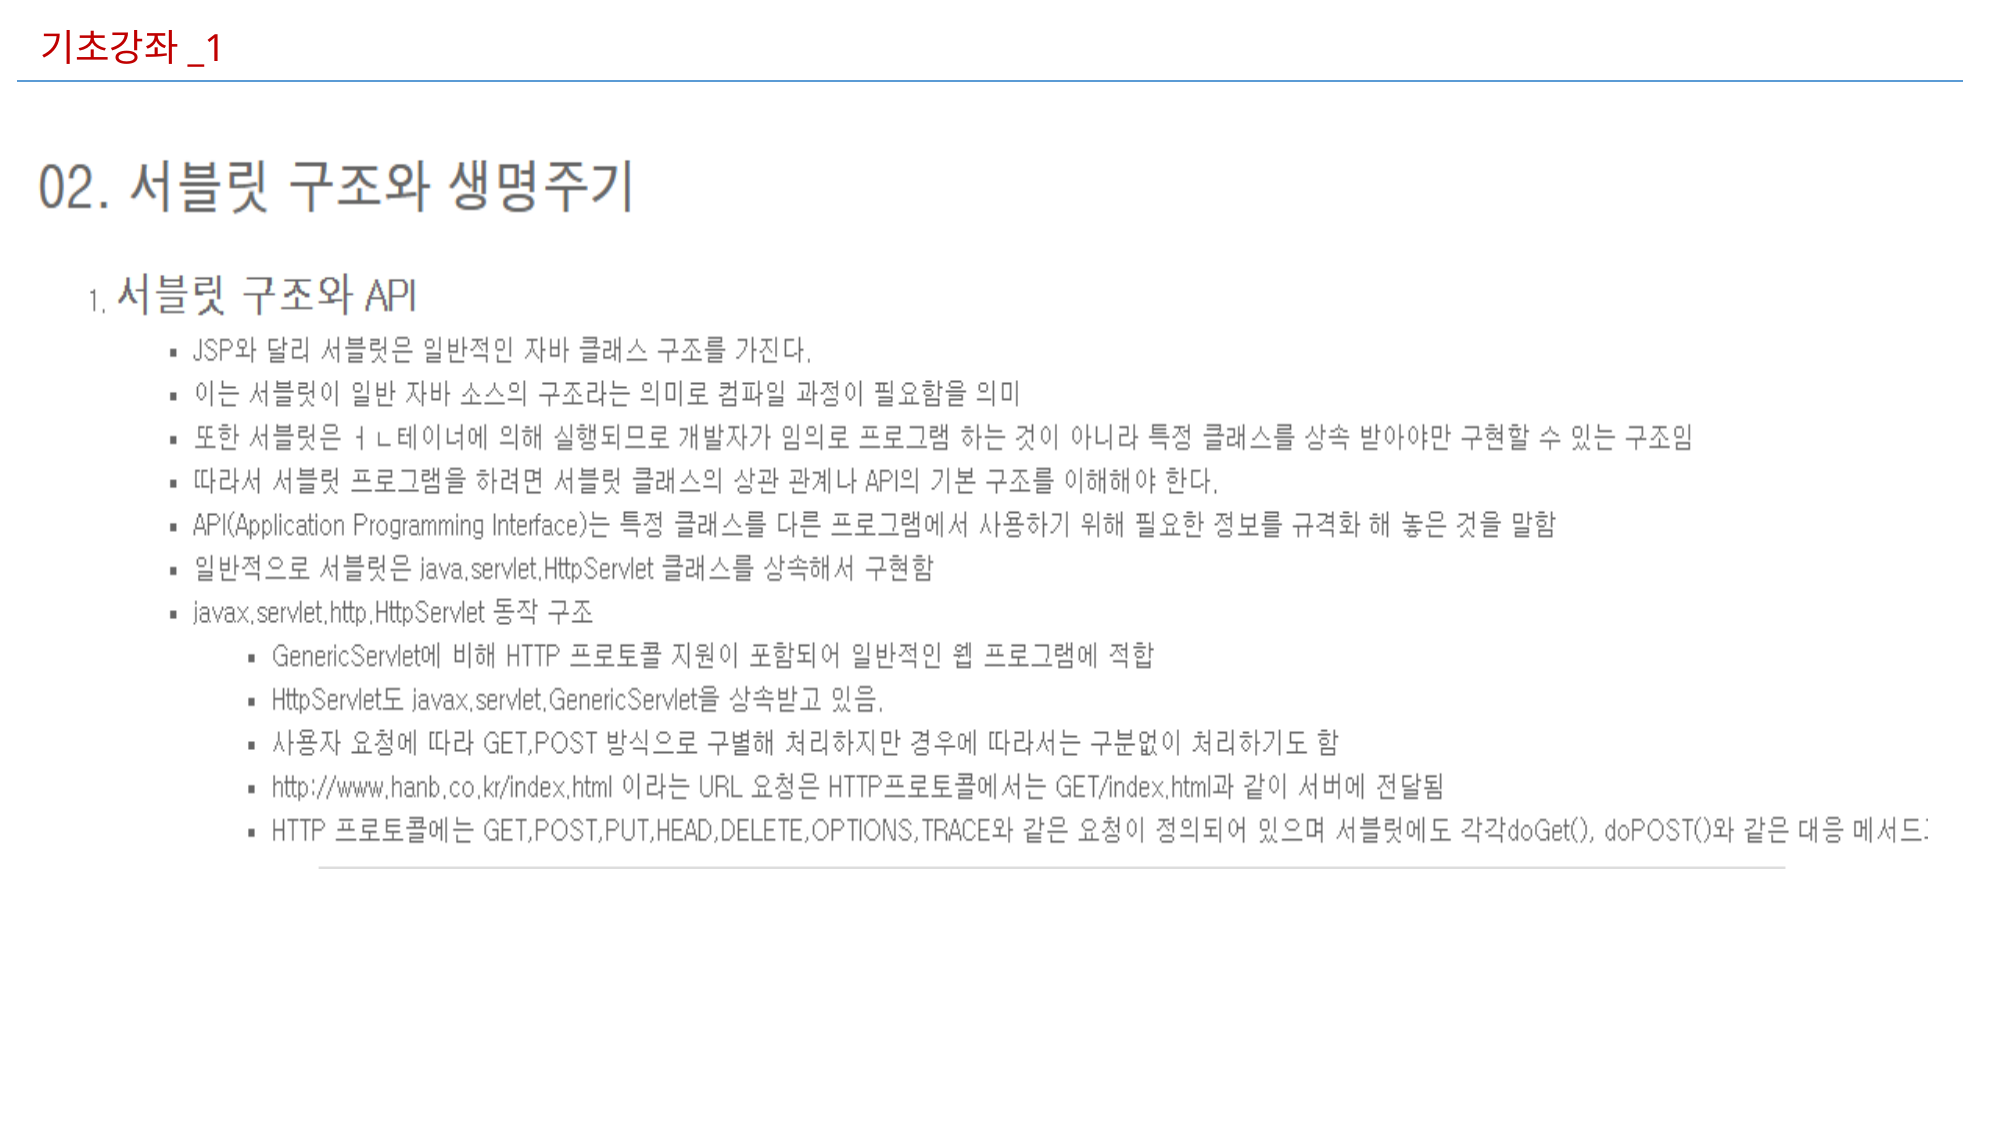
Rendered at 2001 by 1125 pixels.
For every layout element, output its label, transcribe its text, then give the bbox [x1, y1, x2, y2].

picture [25, 141, 1928, 870]
text_box 기초강좌_1 [25, 16, 729, 77]
